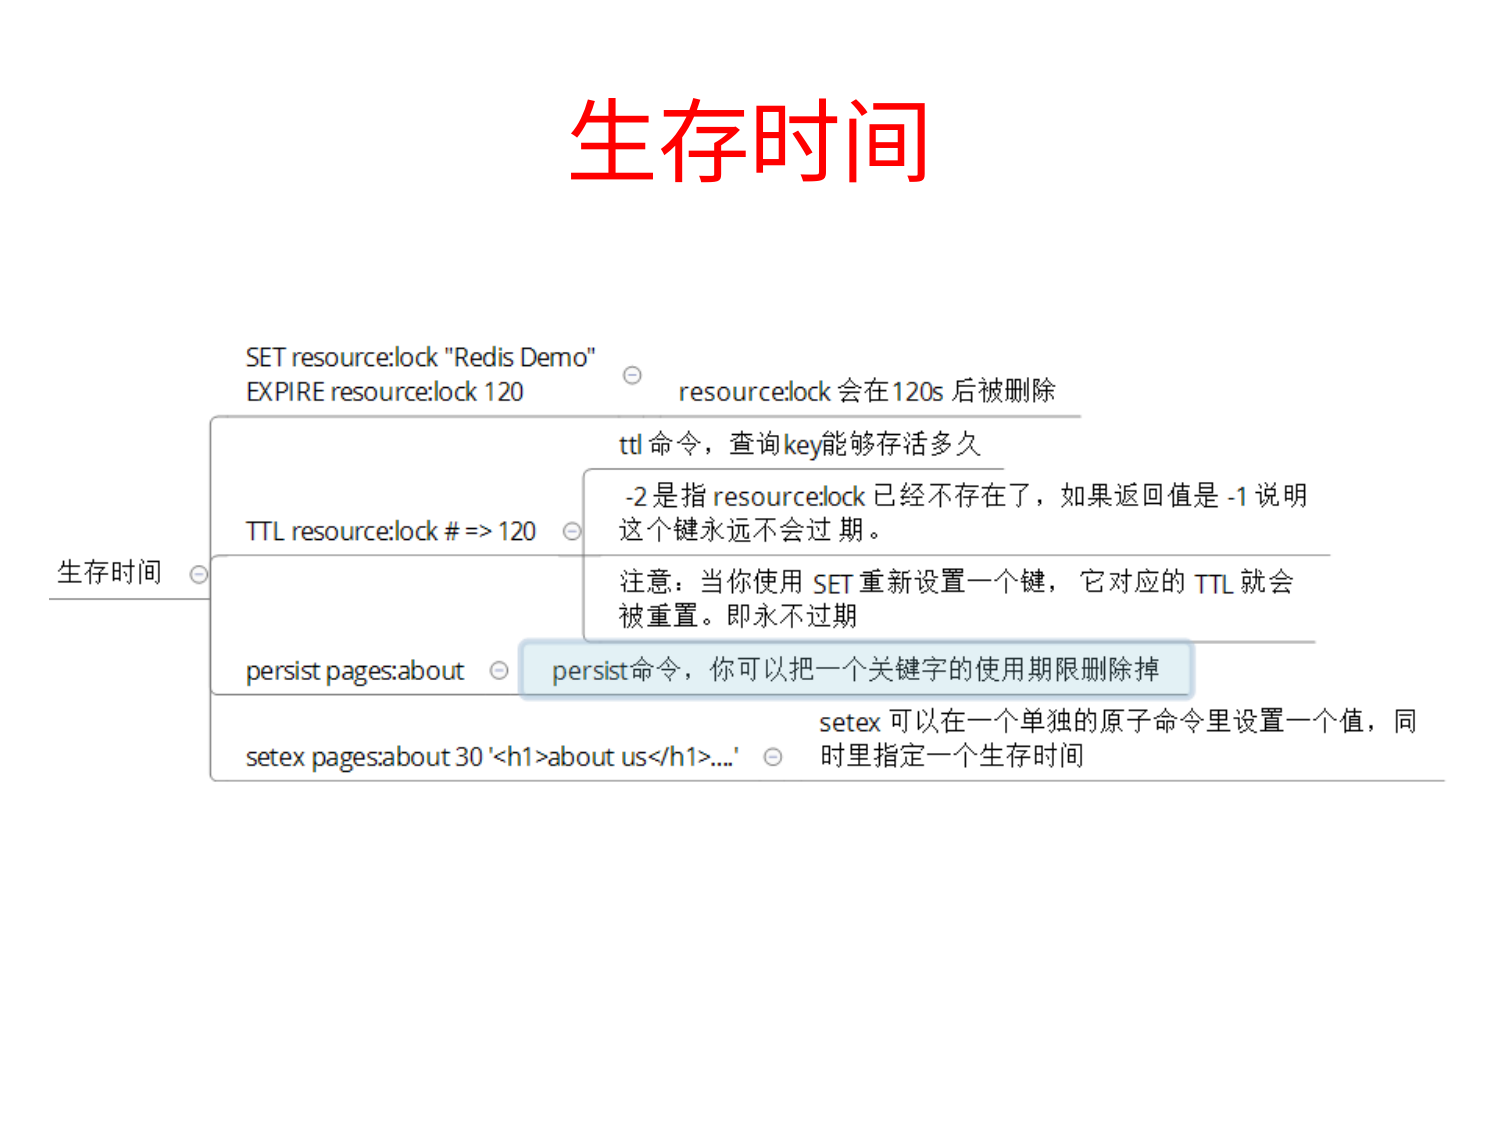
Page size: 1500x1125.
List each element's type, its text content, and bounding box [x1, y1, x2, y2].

title 生存时间 [75, 45, 1425, 233]
picture [48, 340, 1451, 785]
